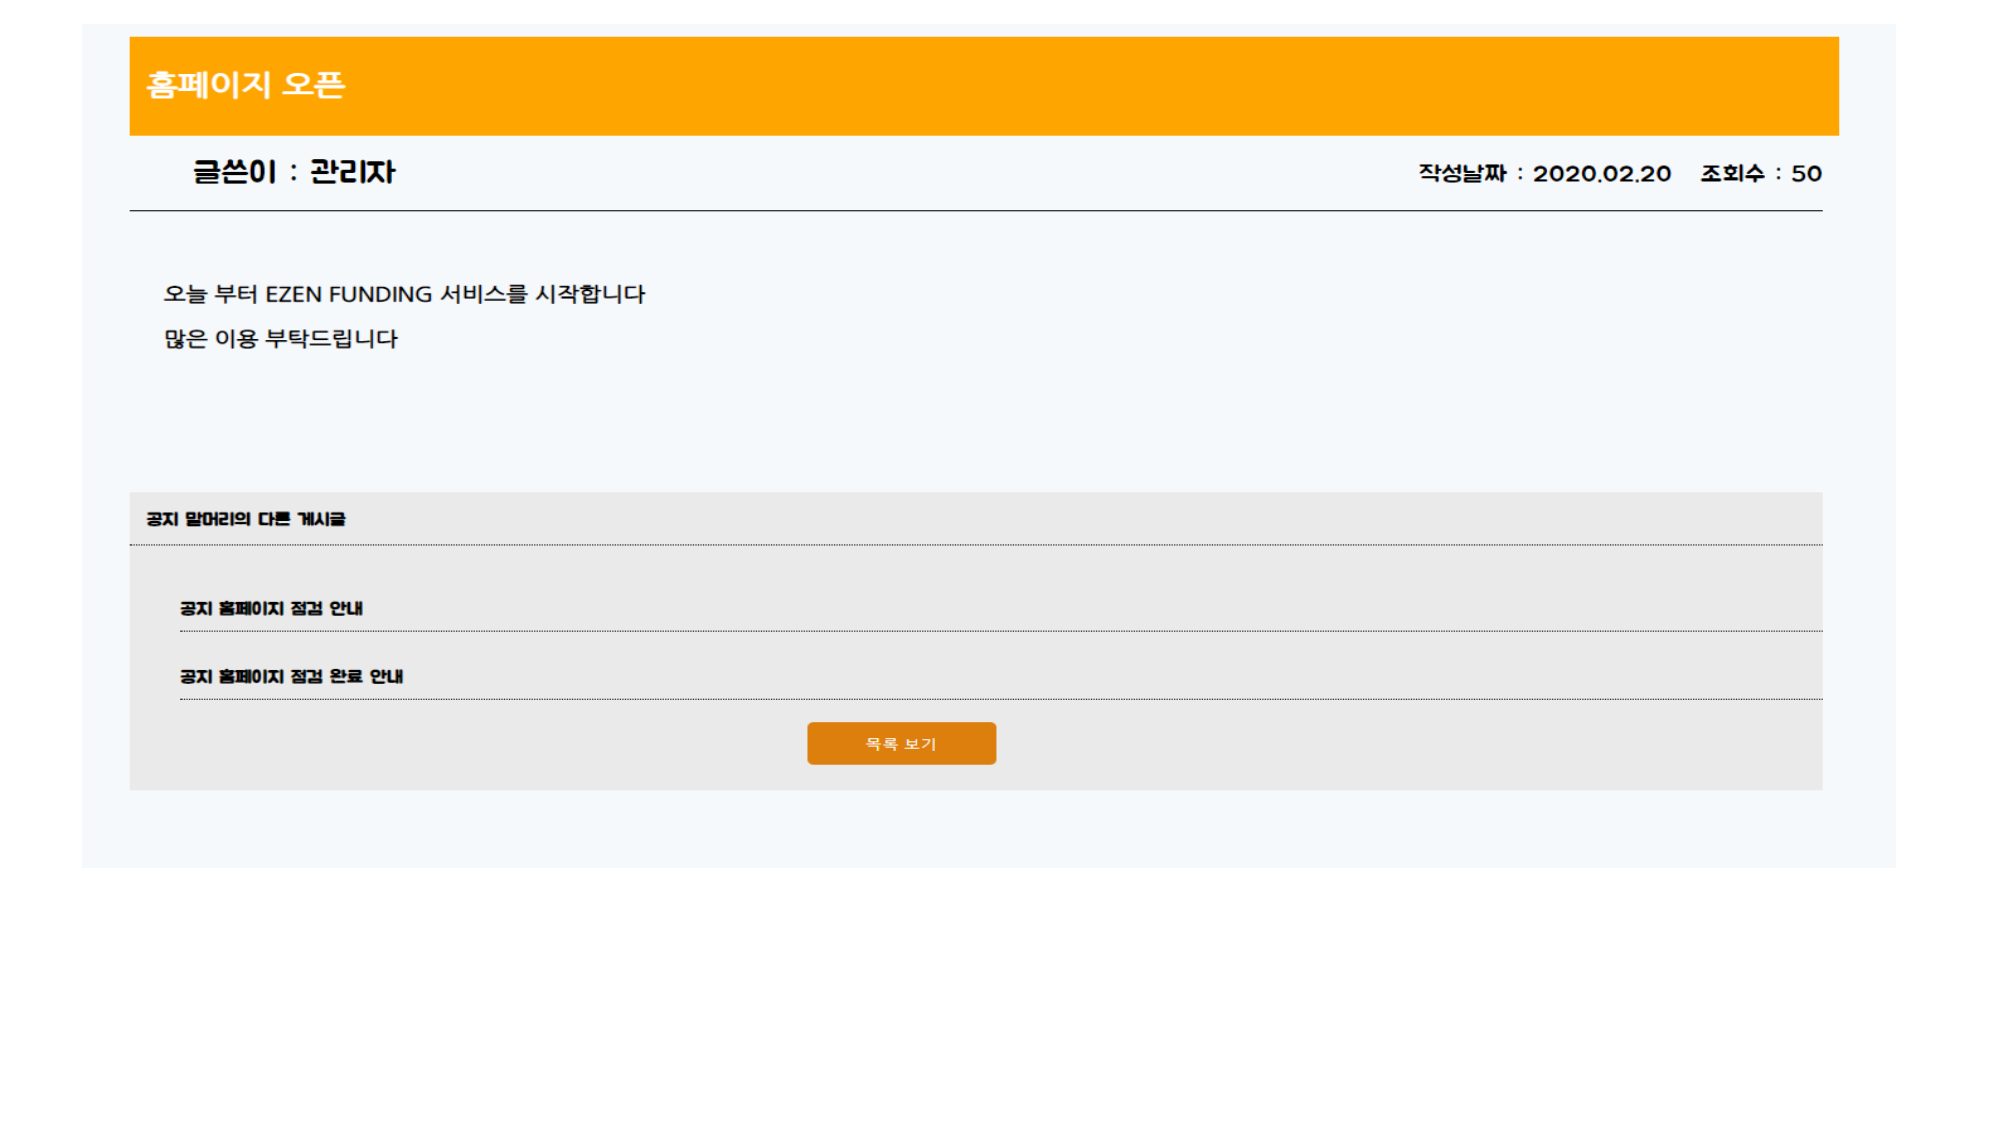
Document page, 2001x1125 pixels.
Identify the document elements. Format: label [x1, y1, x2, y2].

picture [82, 24, 1896, 868]
